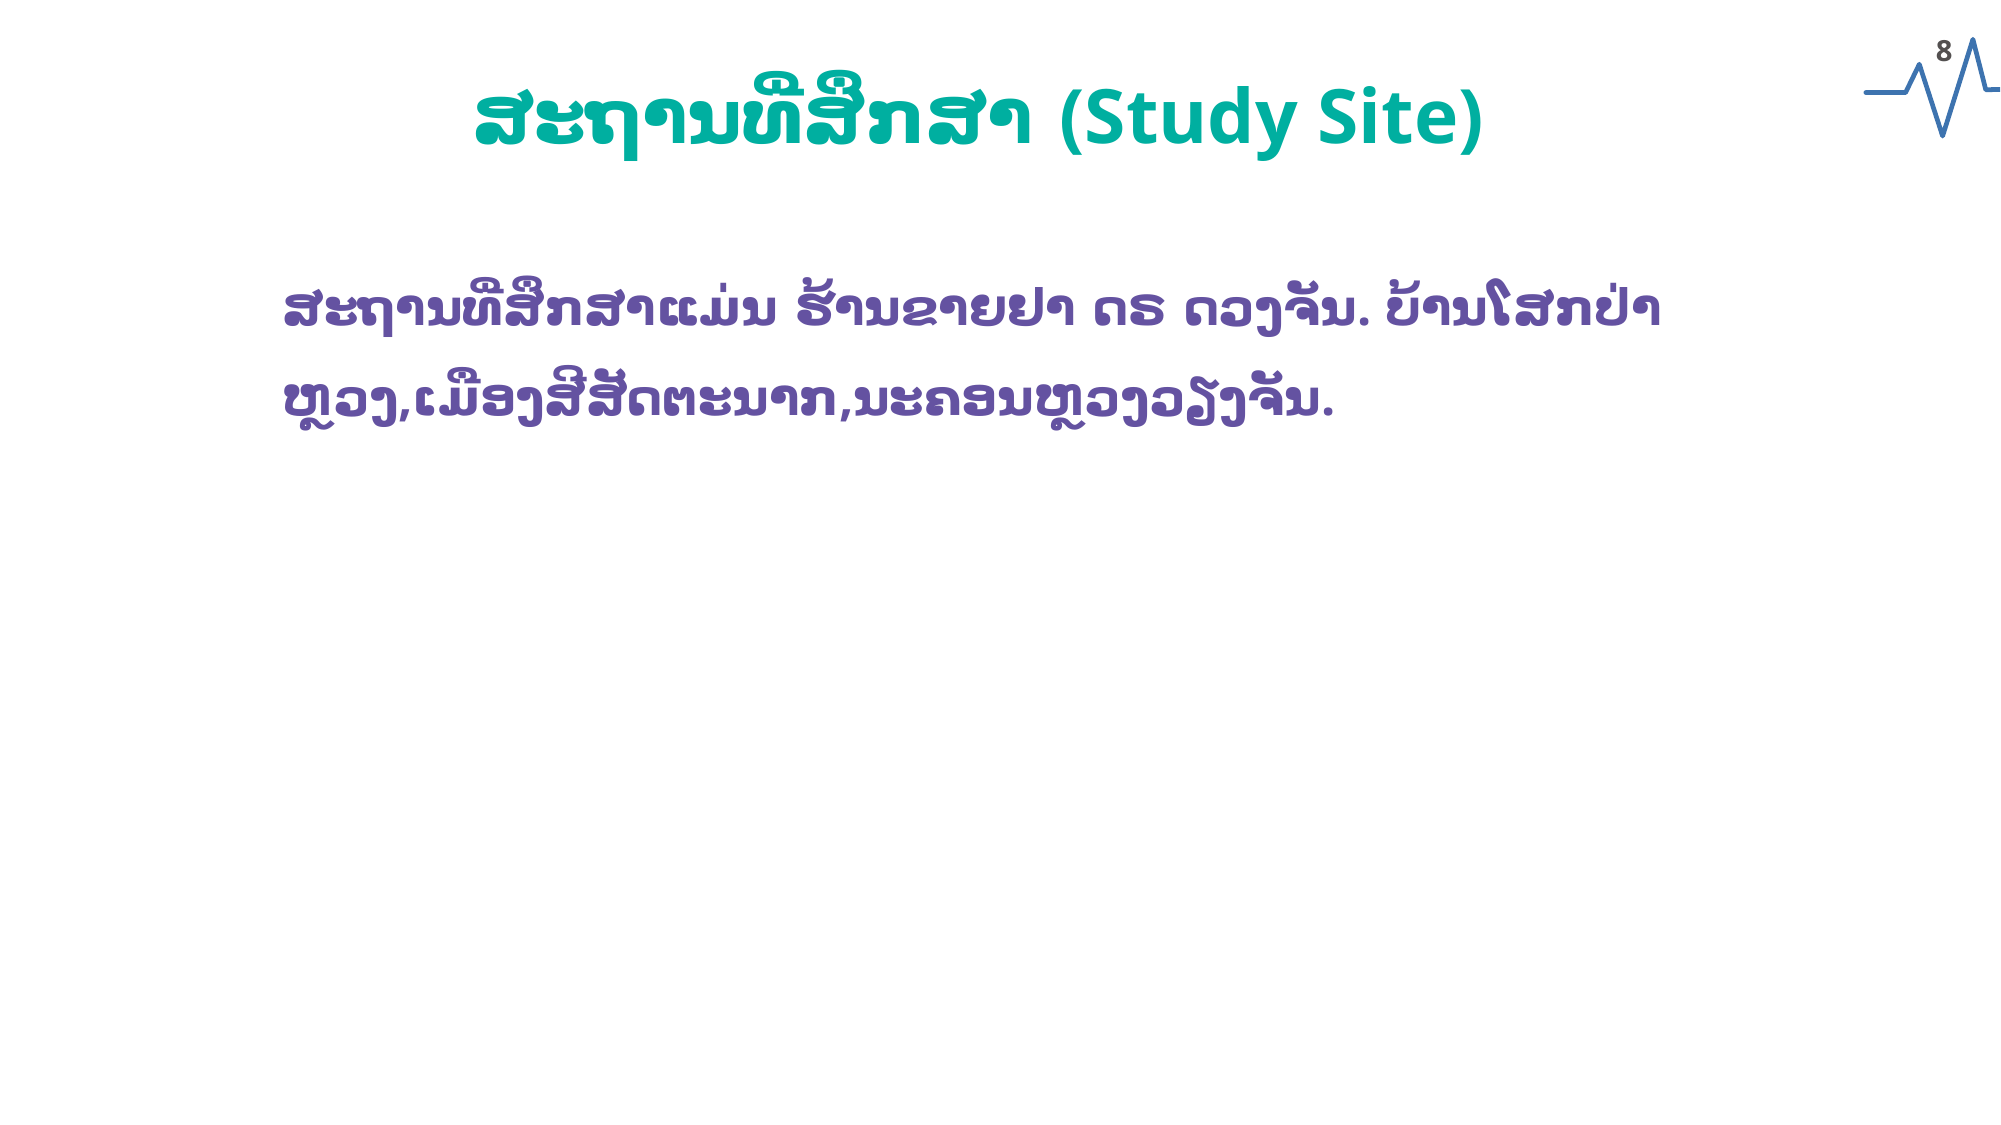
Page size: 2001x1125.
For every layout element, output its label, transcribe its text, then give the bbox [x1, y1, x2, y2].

slide_number 8 [1905, 22, 1984, 82]
text_box ສະຖານທີ່ສຶກສາ (Study Site) [457, 61, 1499, 166]
text_box ສະຖານທີ່ສຶກສາແມ່ນ ຮ້ານຂາຍຢາ ດຣ ດວງຈັນ. ບ້ານໂສກປ່າຫຼວງ,ເມືອງສີສັດຕະນາກ,ນະຄອນຫຼວງວຽງຈັນ. [274, 236, 1877, 434]
